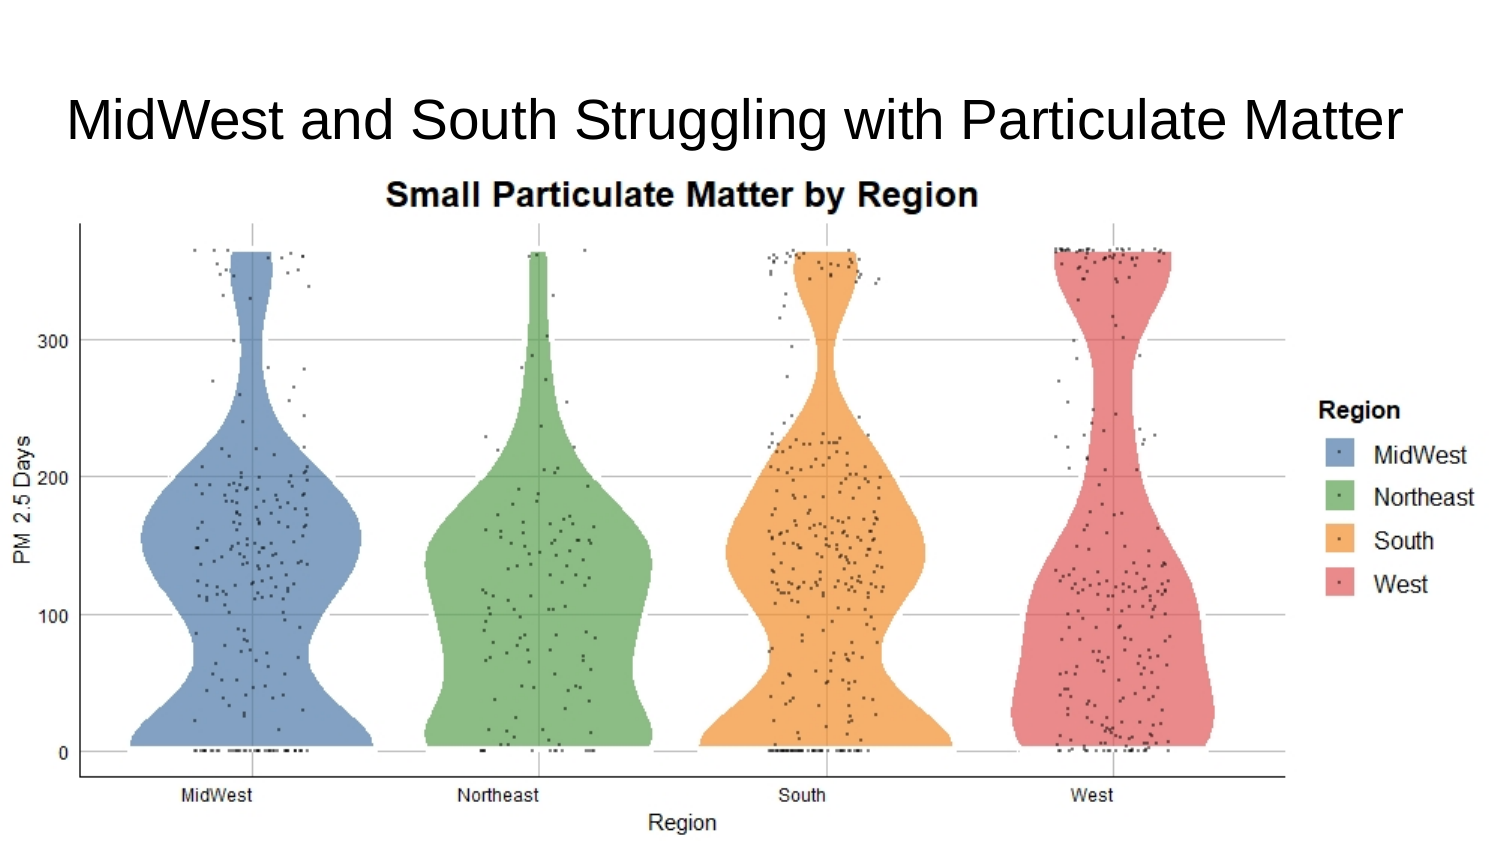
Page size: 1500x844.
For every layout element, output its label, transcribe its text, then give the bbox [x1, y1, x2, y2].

picture [0, 168, 1500, 844]
title MidWest and South Struggling with Particulate Matter [51, 72, 1449, 167]
